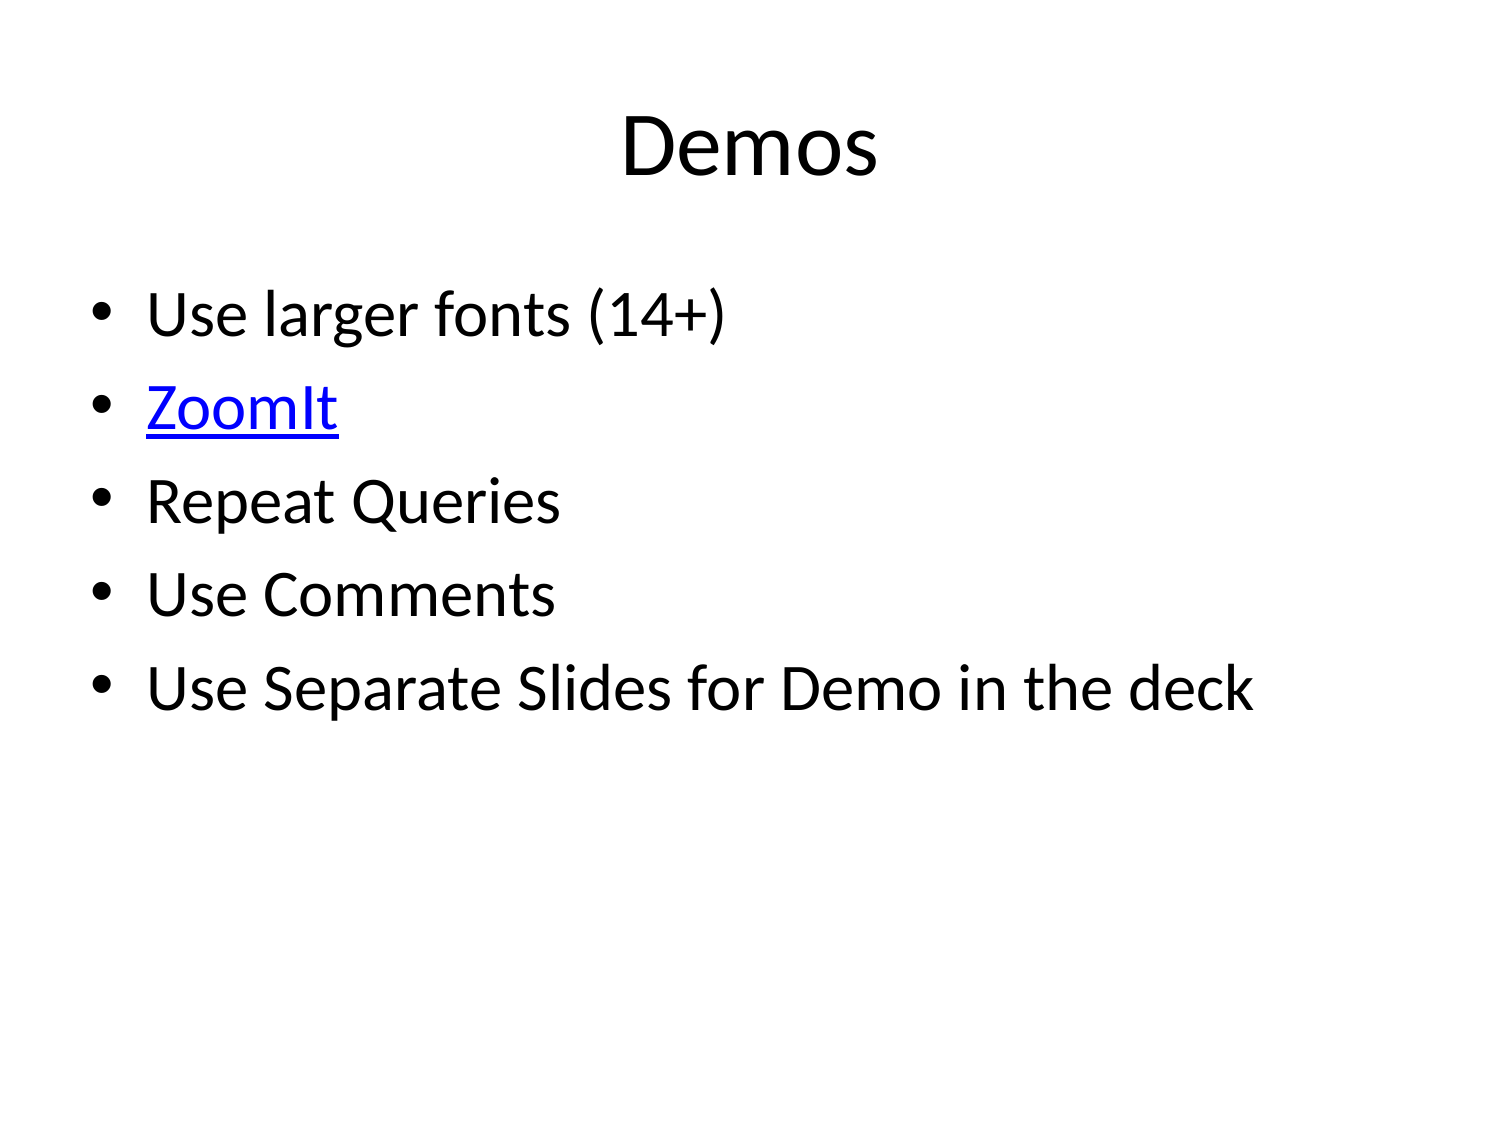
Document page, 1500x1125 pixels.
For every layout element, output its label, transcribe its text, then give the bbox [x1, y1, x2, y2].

list Use larger fonts (14+) ZoomIt Repeat Queries Use Comments Use Separate Slides for Demo in the deck [75, 262, 1425, 1005]
title Demos [75, 45, 1425, 233]
